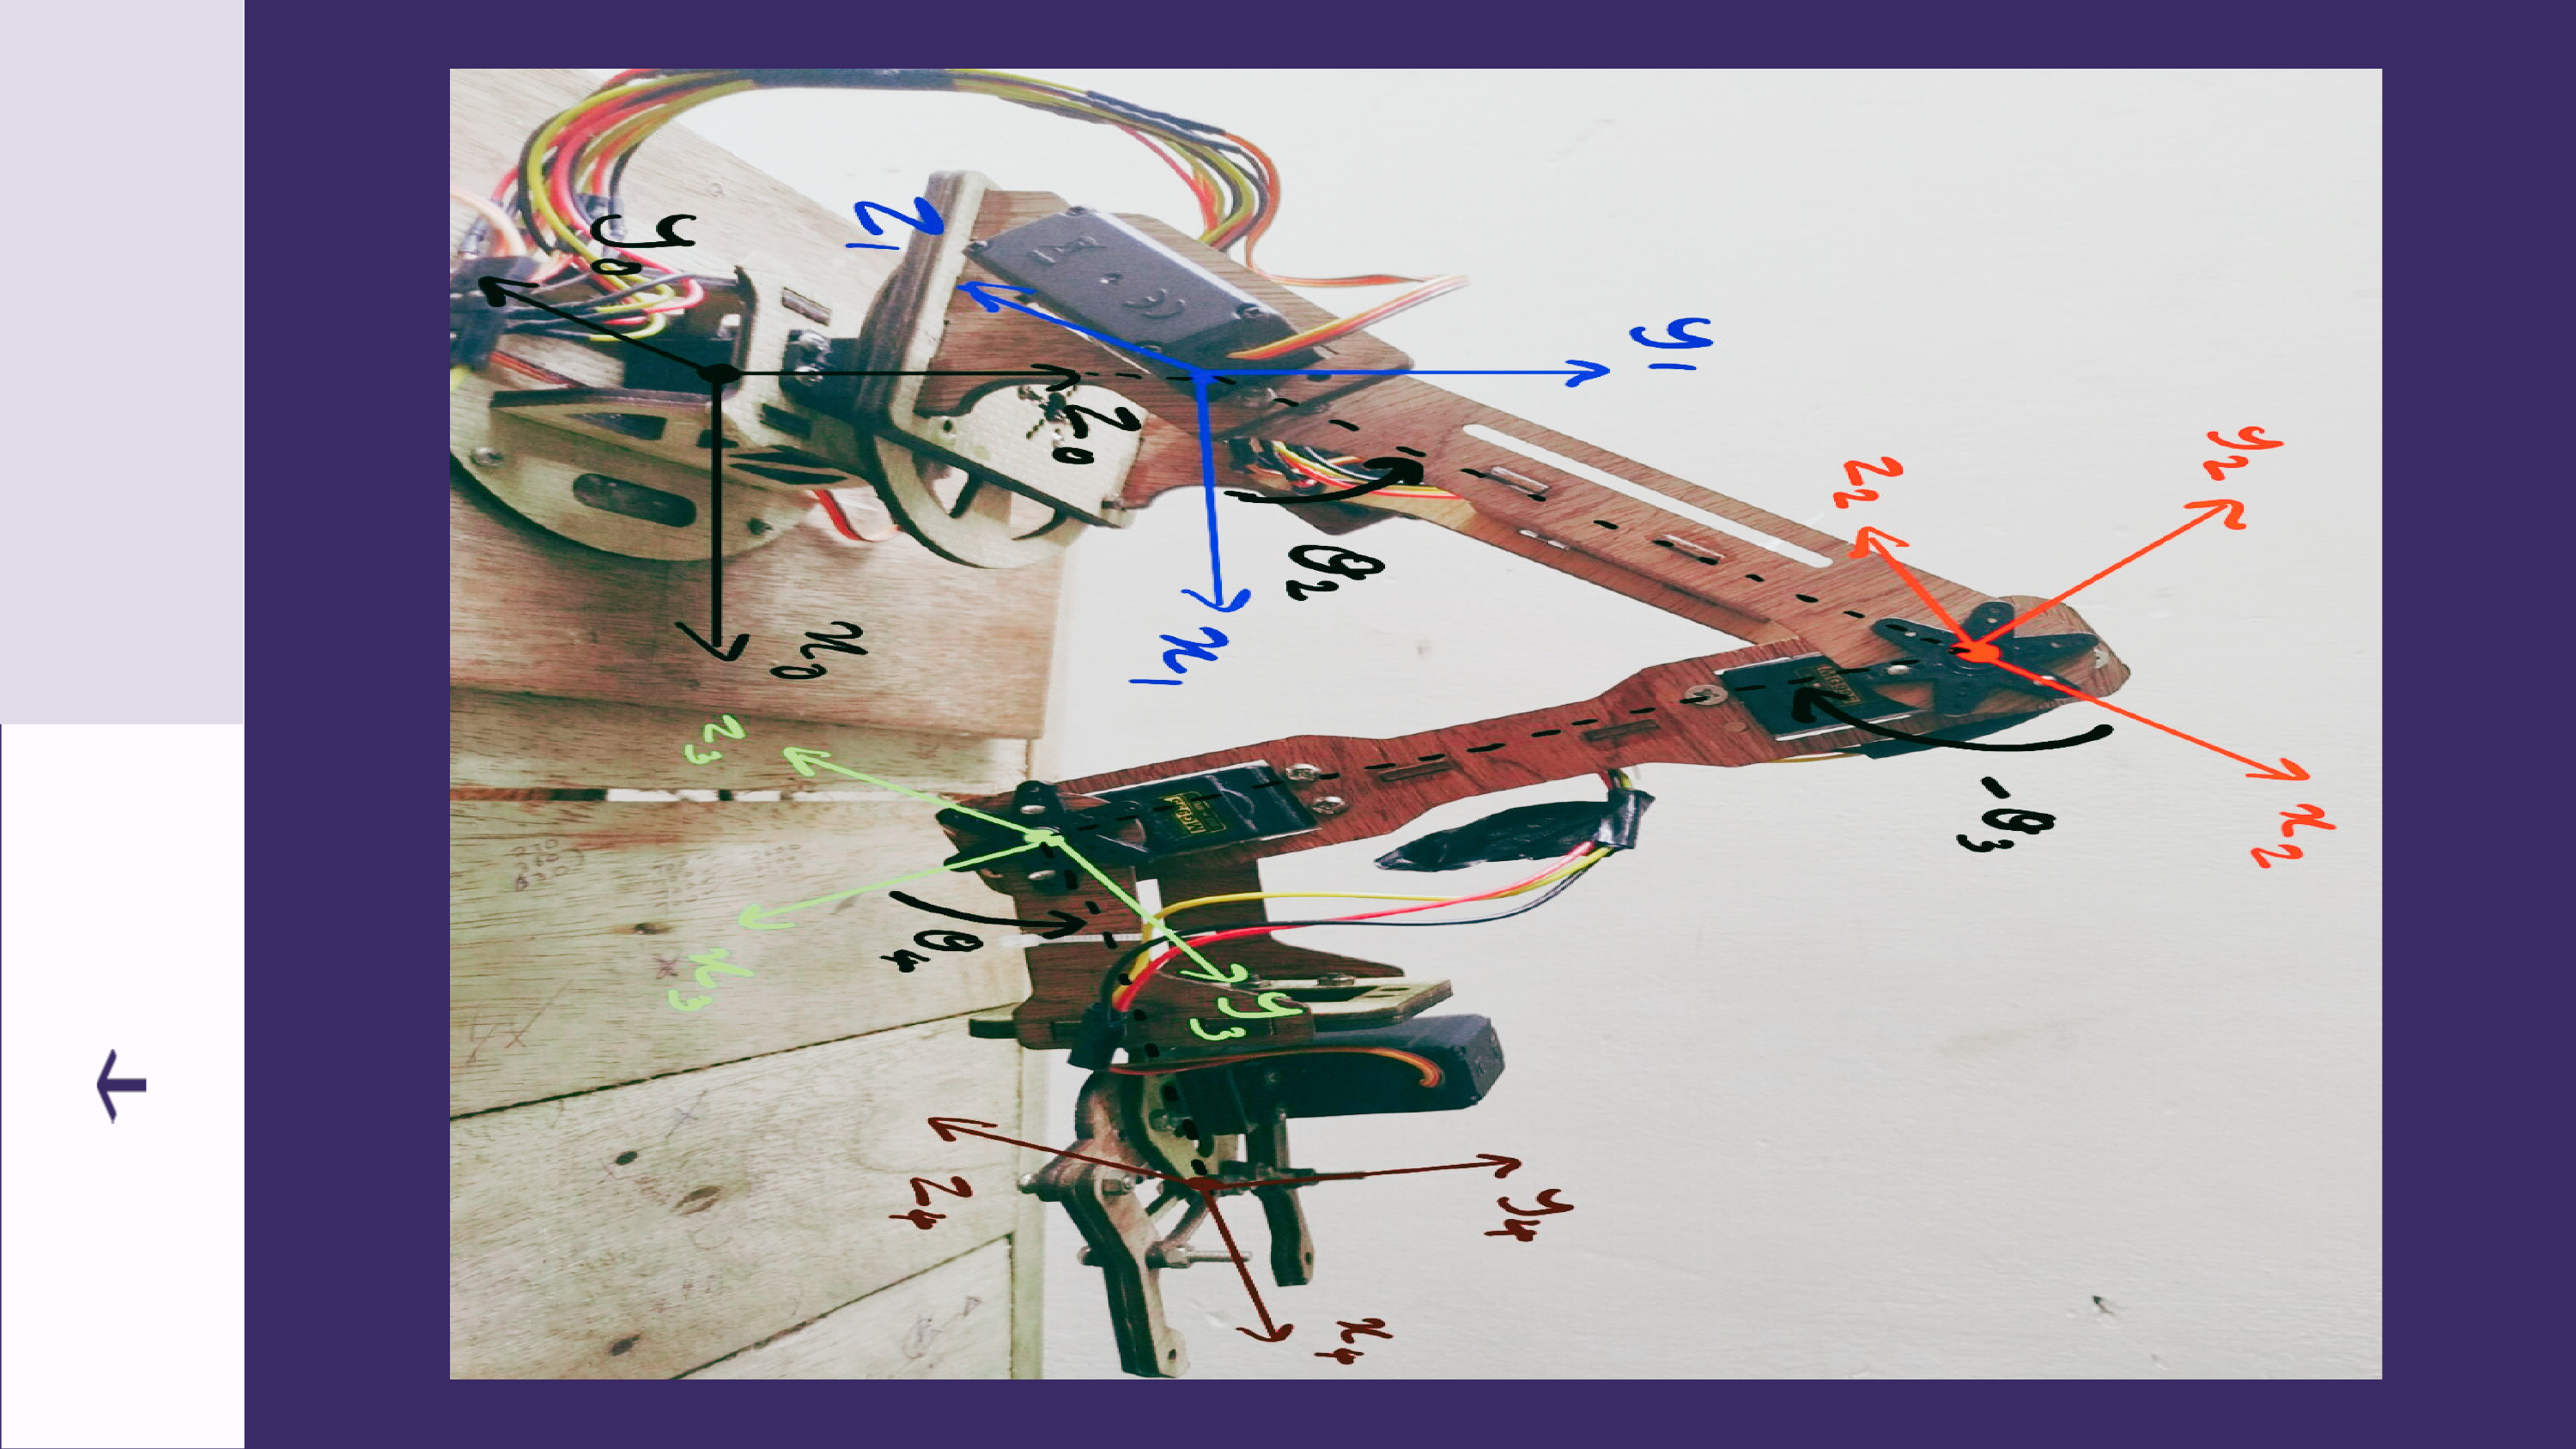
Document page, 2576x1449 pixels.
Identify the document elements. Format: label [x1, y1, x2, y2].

text_box [1, 0, 245, 1449]
text_box [0, 0, 243, 724]
text_box [449, 69, 2383, 1379]
text_box [96, 1049, 147, 1125]
